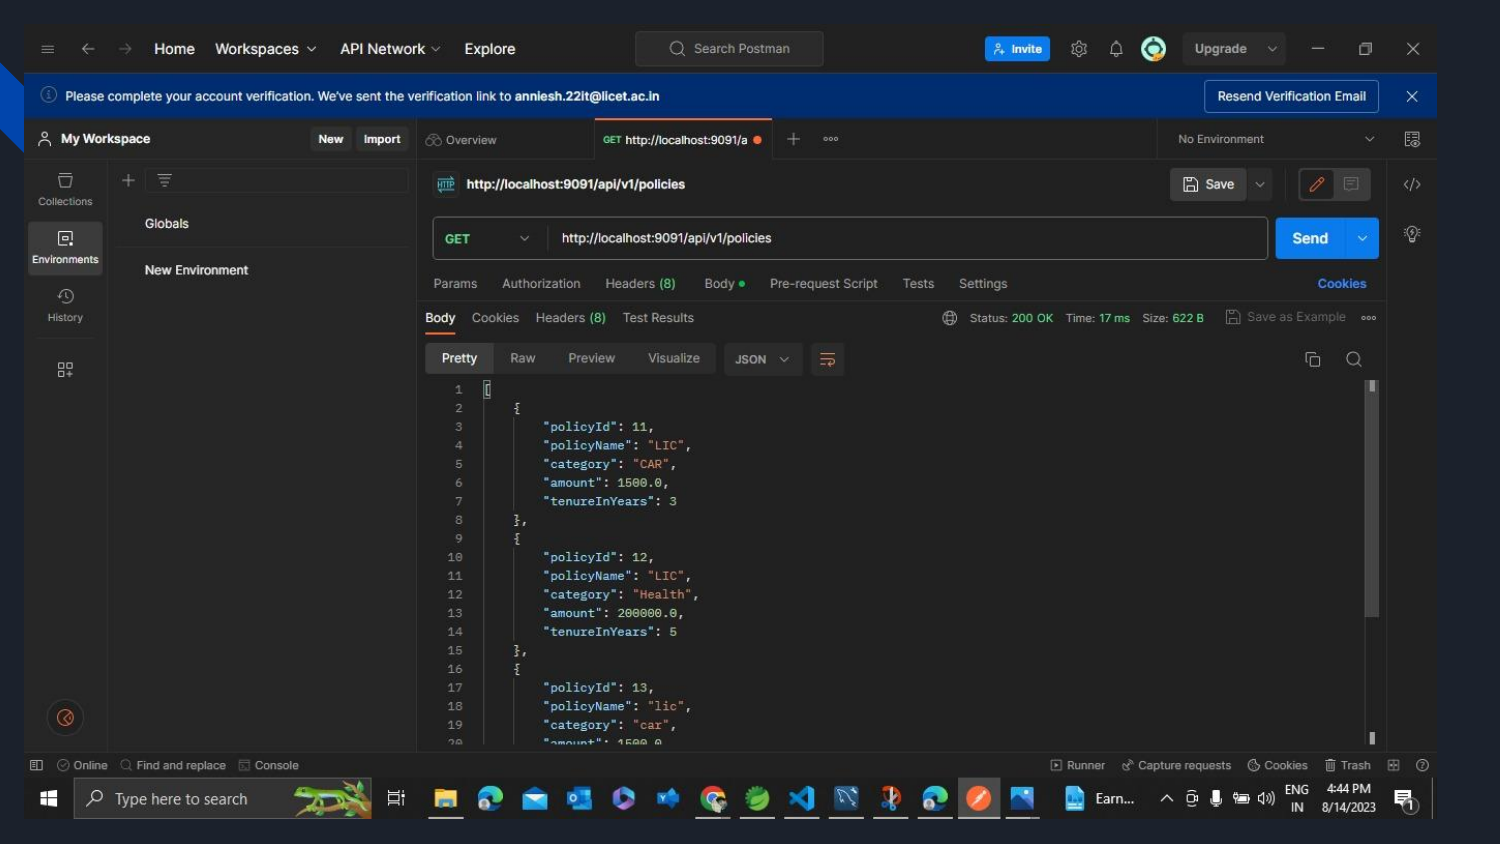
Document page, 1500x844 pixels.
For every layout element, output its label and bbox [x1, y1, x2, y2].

picture [24, 24, 1437, 819]
